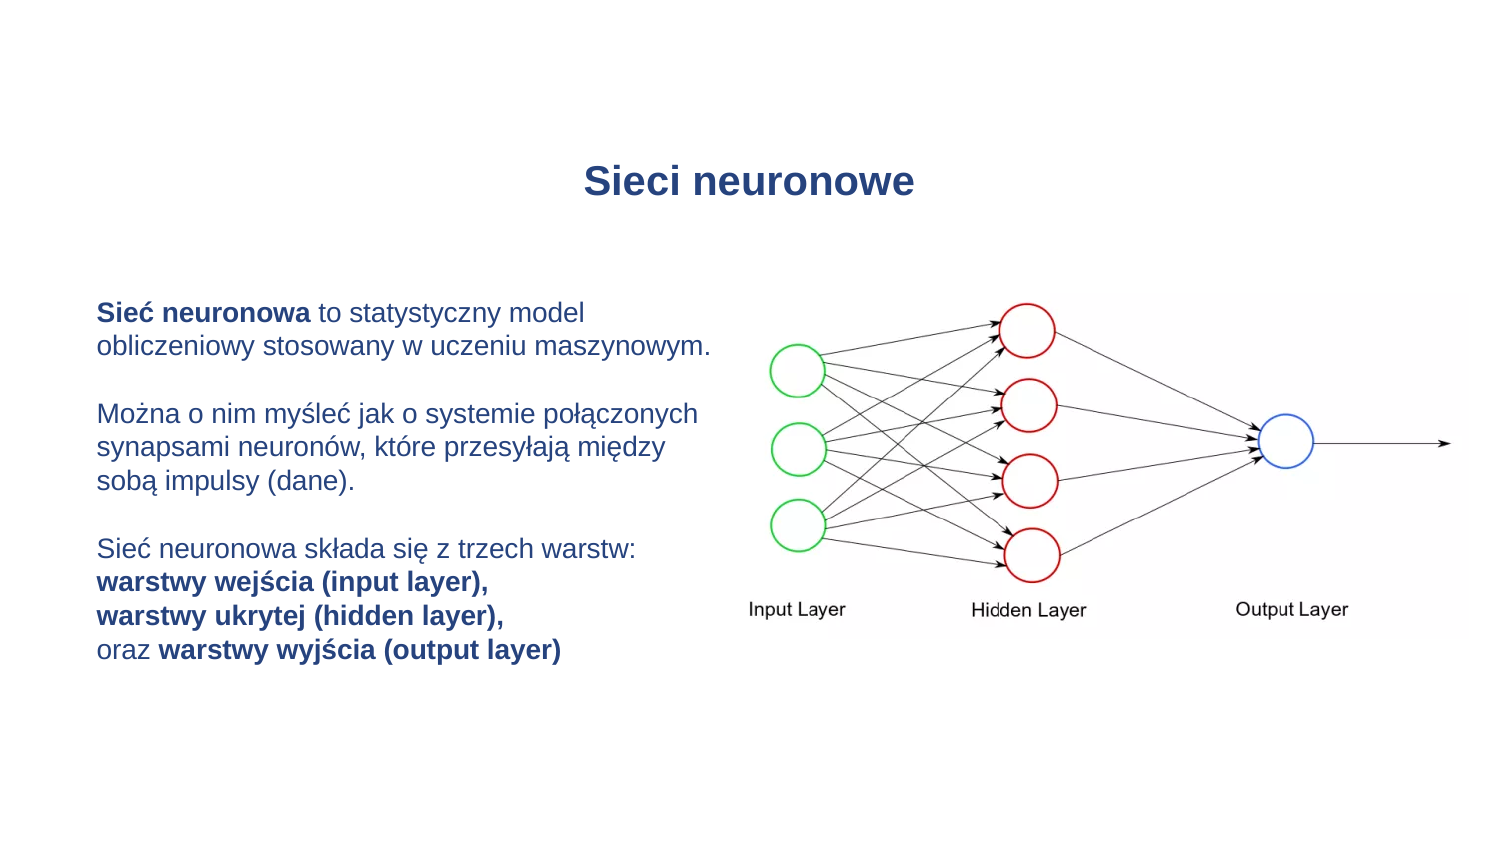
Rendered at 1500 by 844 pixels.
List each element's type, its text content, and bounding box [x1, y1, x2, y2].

text_box Sieć neuronowa to statystyczny model obliczeniowy stosowany w uczeniu maszynowym. Można o nim myśleć jak o systemie połączonych synapsami neuronów, które przesyłają między sobą impulsy (dane). Sieć neuronowa składa się z trzech warstw: warstwy wejścia (input layer), warstwy ukrytej (hidden layer), oraz warstwy wyjścia (output layer) [81, 286, 742, 706]
title Sieci neuronowe [70, 89, 1428, 212]
picture [717, 277, 1470, 639]
